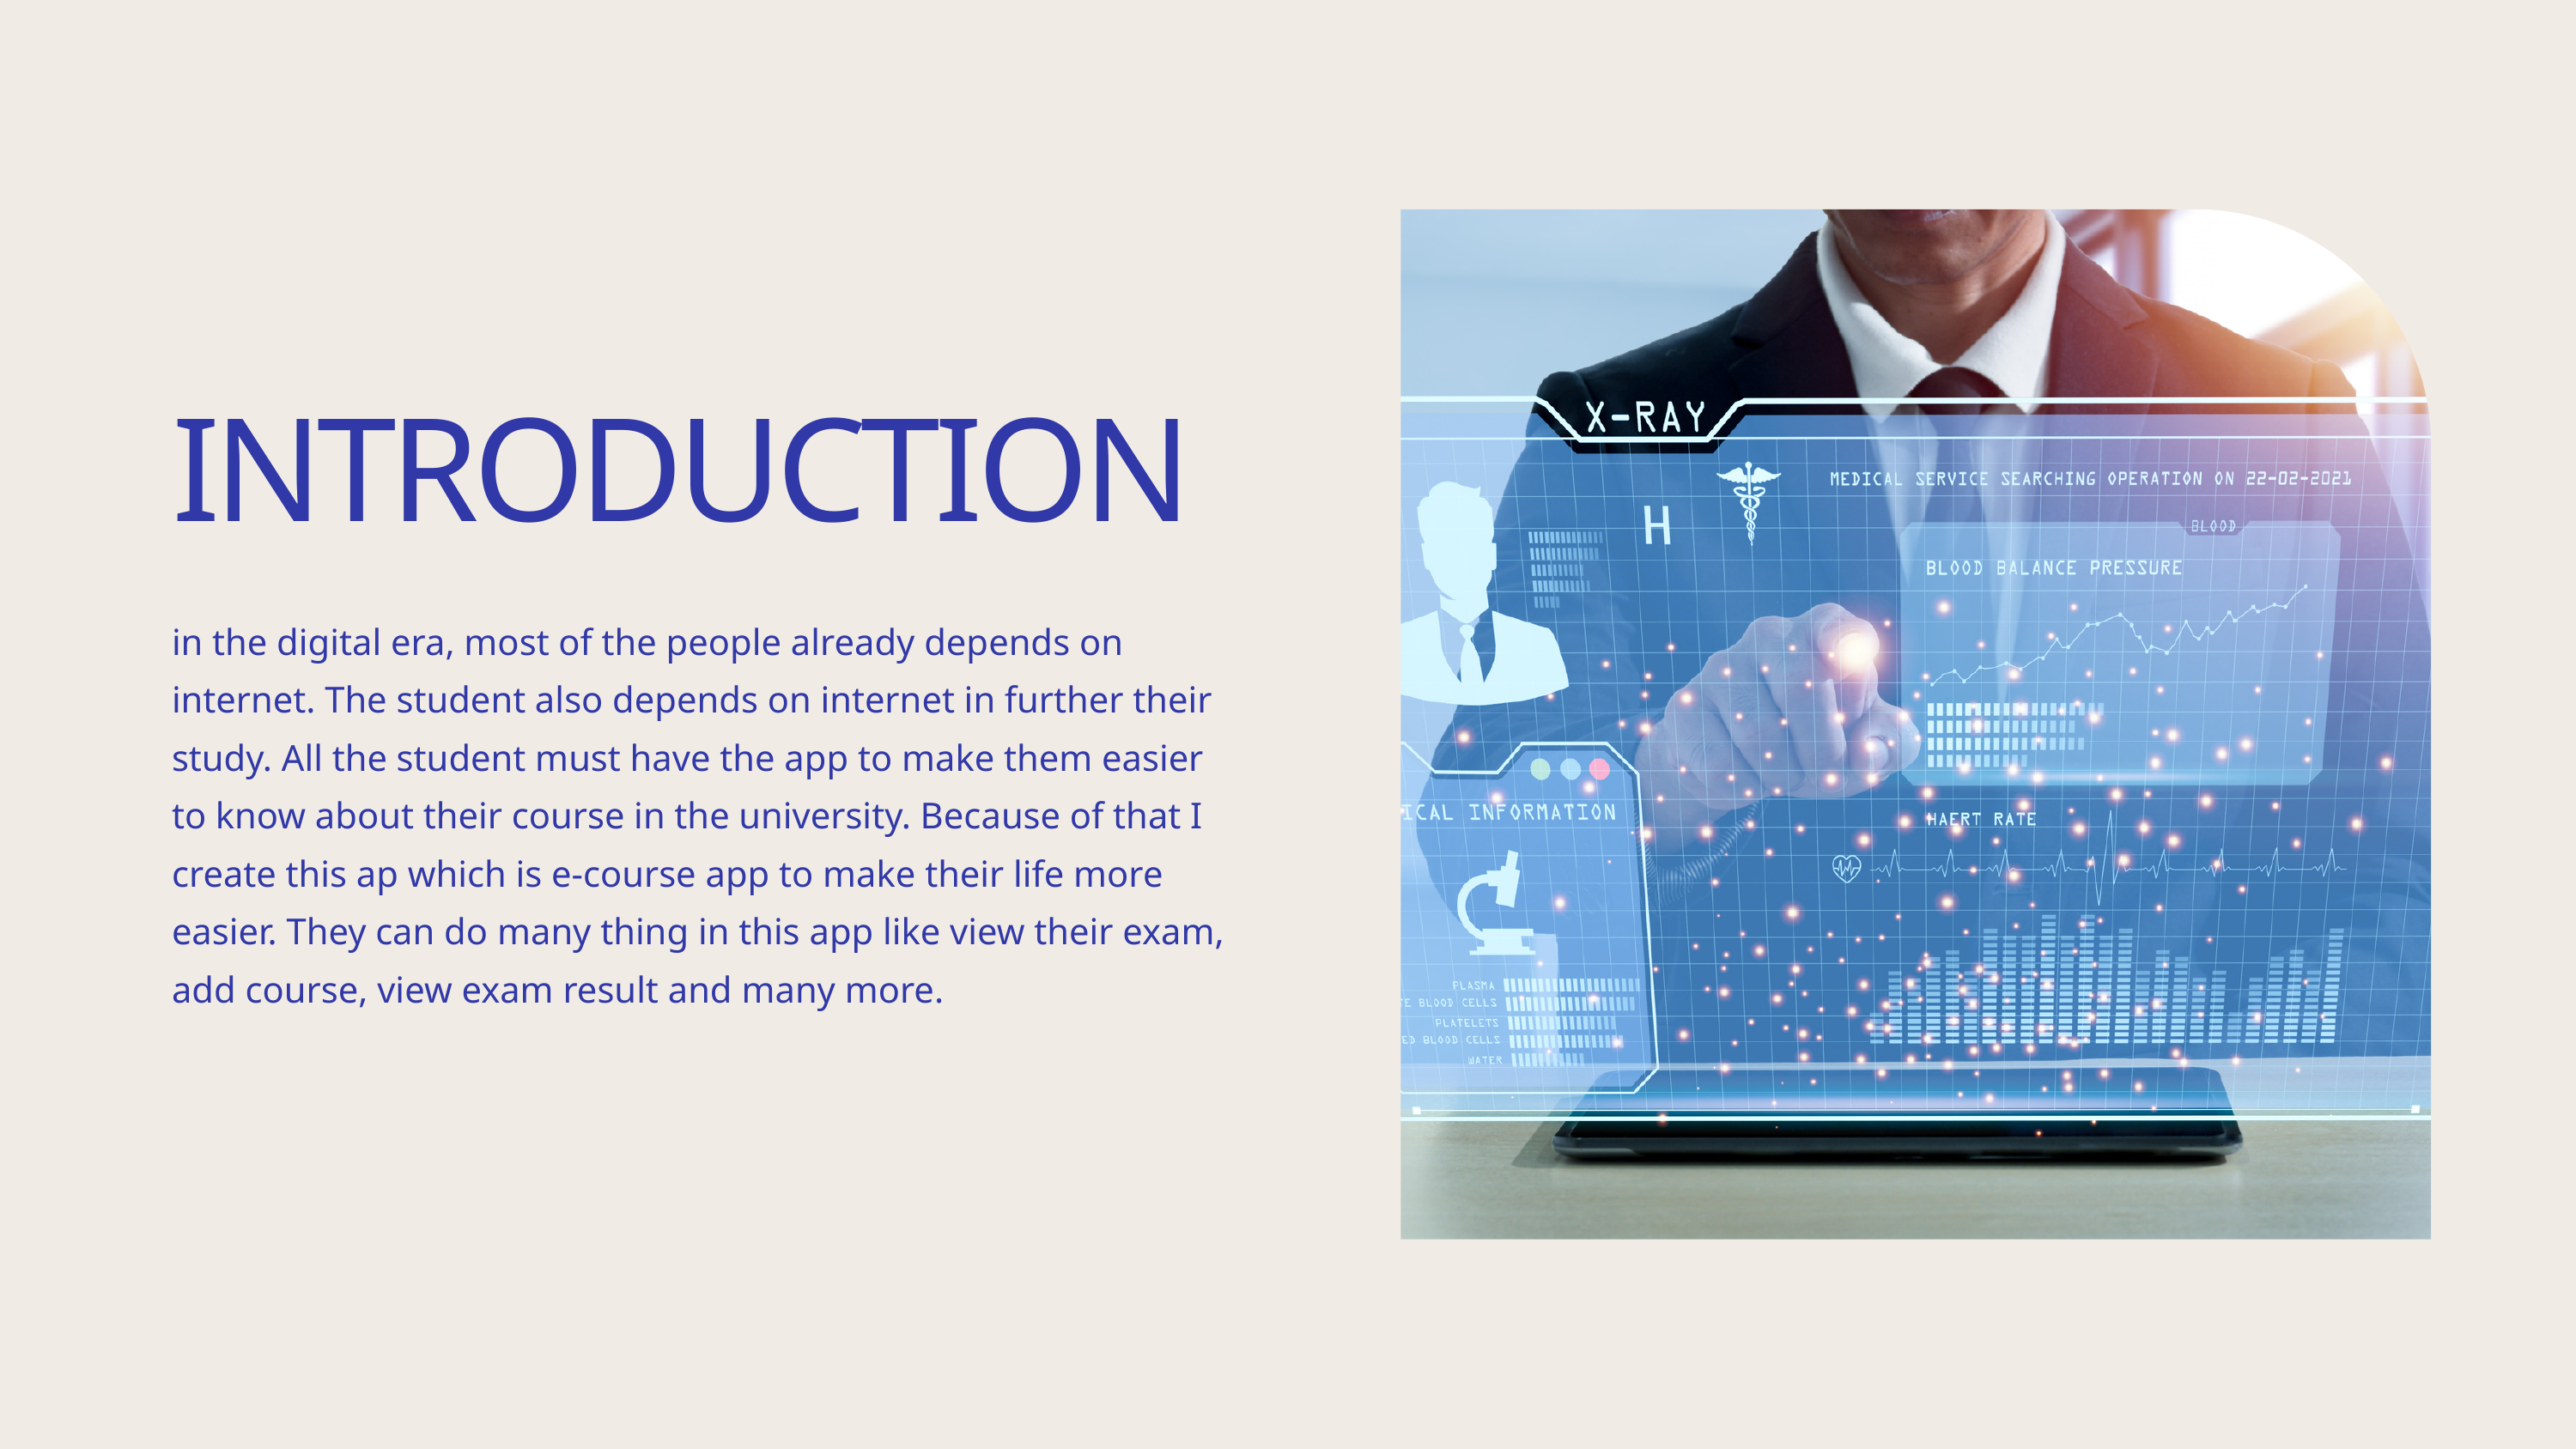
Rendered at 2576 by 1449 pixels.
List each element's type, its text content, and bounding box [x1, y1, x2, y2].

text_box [1400, 209, 2432, 1240]
text_box in the digital era, most of the people already depends on internet. The student also depends on internet in further their study. All the student must have the app to make them easier to know about their course in the university. Because of that I create this ap which is e-course app to make their life more easier. They can do many thing in this app like view their exam, add course, view exam result and many more. [171, 604, 1238, 1010]
text_box INTRODUCTION [171, 407, 1353, 550]
